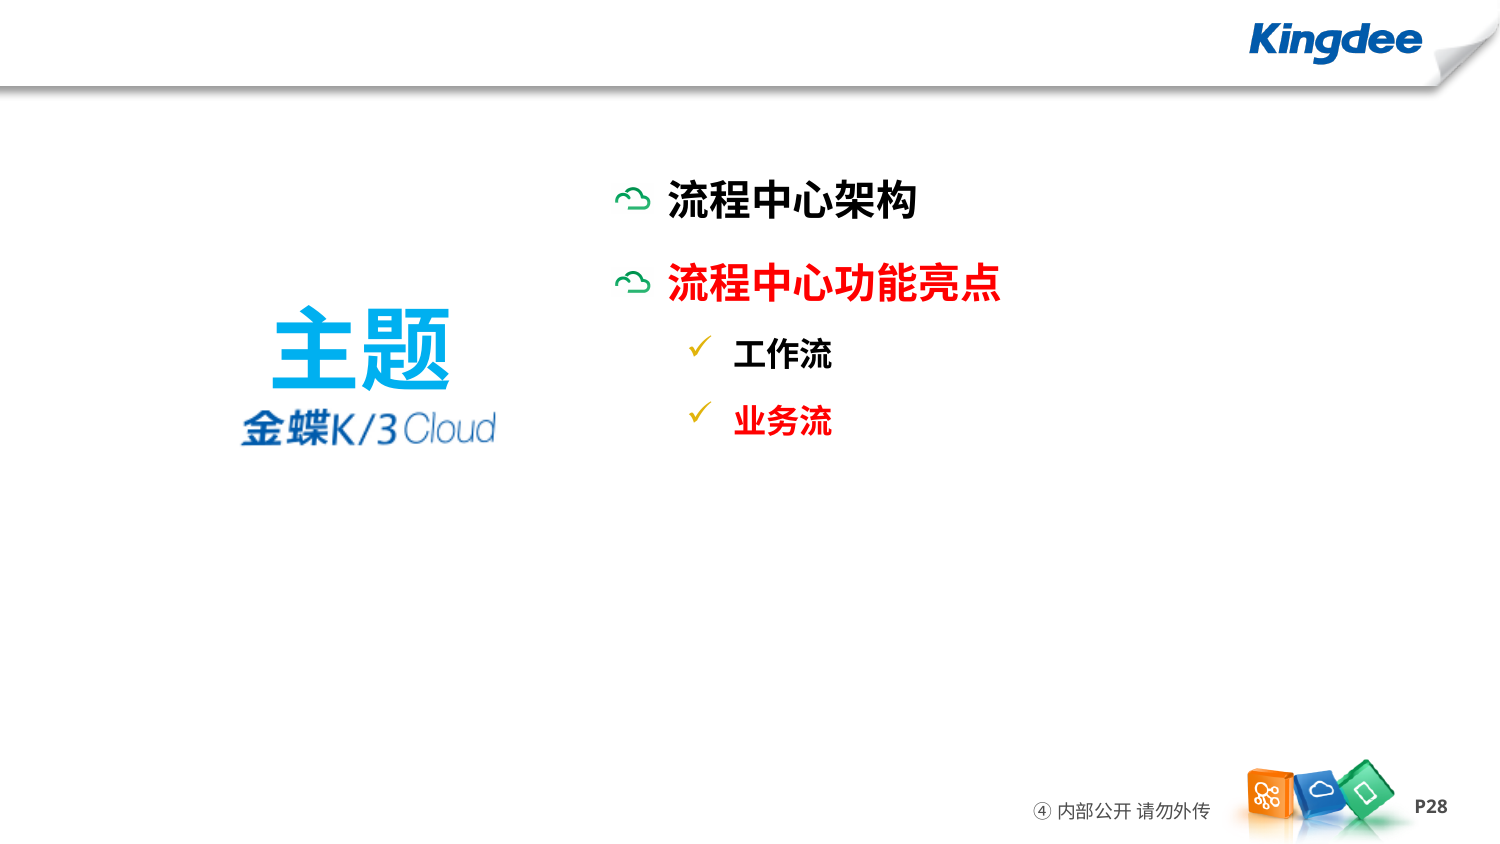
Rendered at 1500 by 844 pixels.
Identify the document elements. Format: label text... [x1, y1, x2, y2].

picture [611, 183, 654, 214]
picture [611, 267, 654, 297]
text_box 主题 [218, 210, 502, 483]
picture [0, 0, 1500, 86]
picture [234, 398, 508, 455]
list 流程中心架构 流程中心功能亮点 工作流 业务流 [596, 87, 1323, 766]
picture [1222, 754, 1425, 844]
